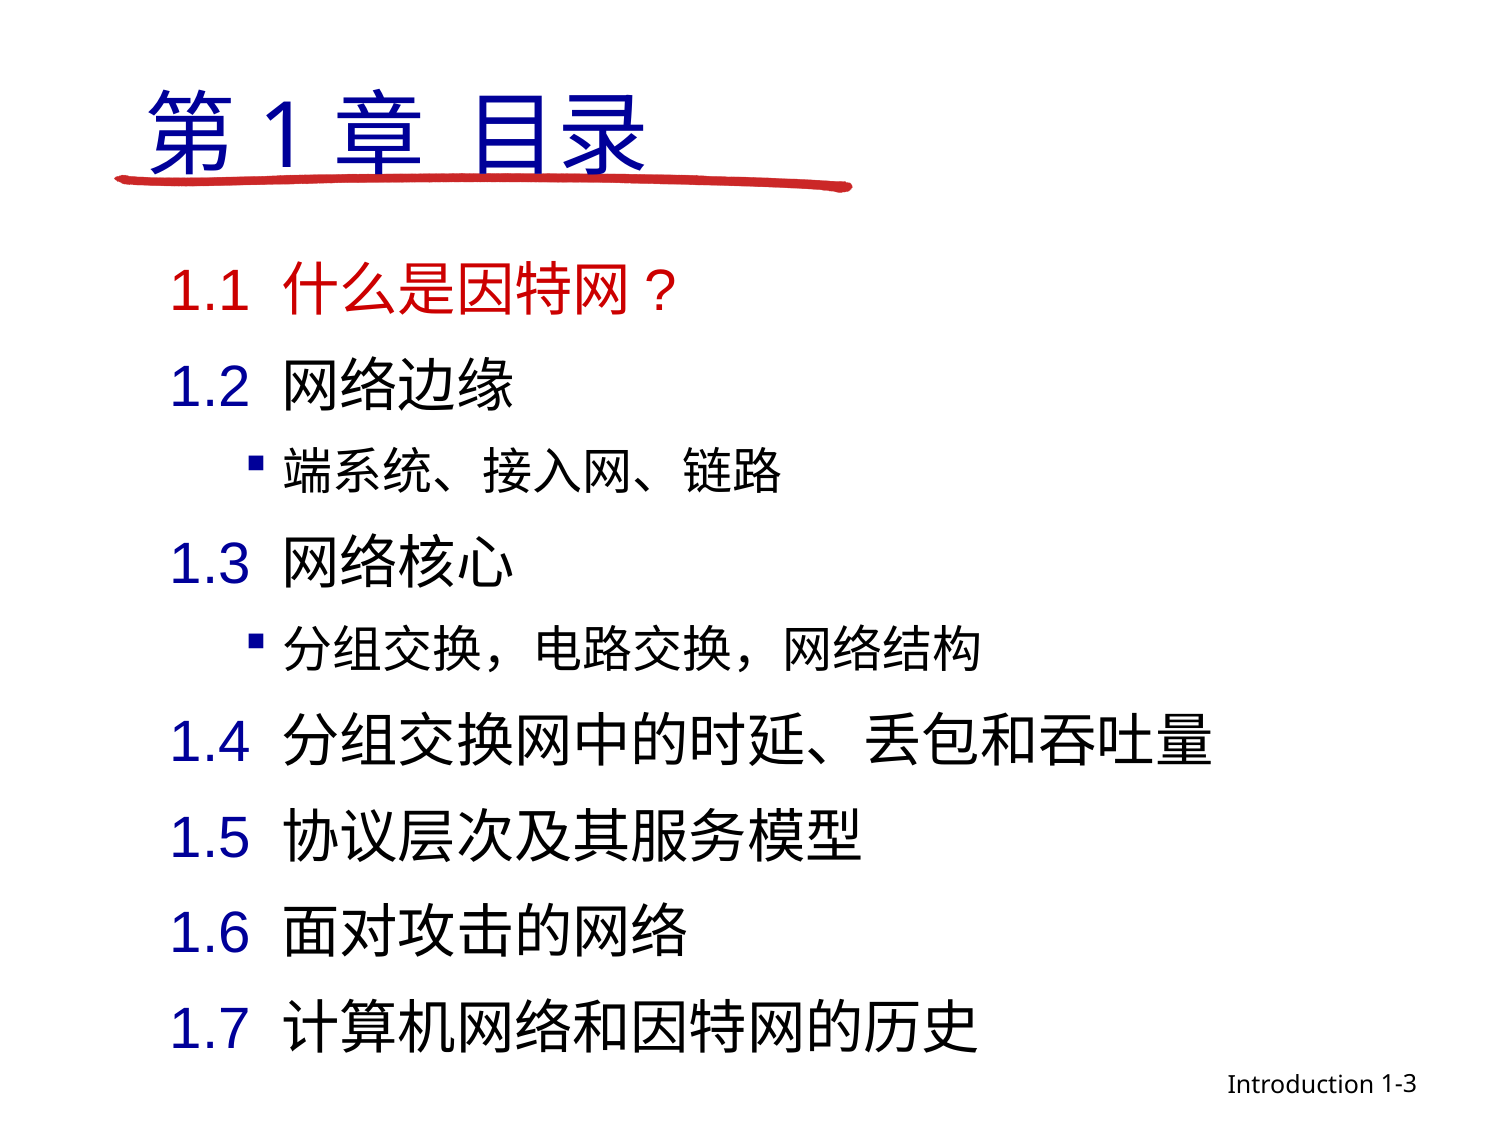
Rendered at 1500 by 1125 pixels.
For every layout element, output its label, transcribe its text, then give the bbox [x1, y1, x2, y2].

footer Introduction [914, 1060, 1391, 1109]
slide_number 1-3 [1365, 1059, 1477, 1106]
picture [111, 168, 862, 198]
text_box 1.1 什么是因特网? 1.2 网络边缘 端系统、接入网、链路 1.3 网络核心 分组交换，电路交换，网络结构 1.4 分组交换网中的时延、丢包和吞吐量 1.5 协议层次及其服务模型 1.6 面对攻击的网络 1.7 计算机网络和因特网的历史 [79, 230, 1427, 994]
title 第1章 目录 [87, 37, 1363, 226]
